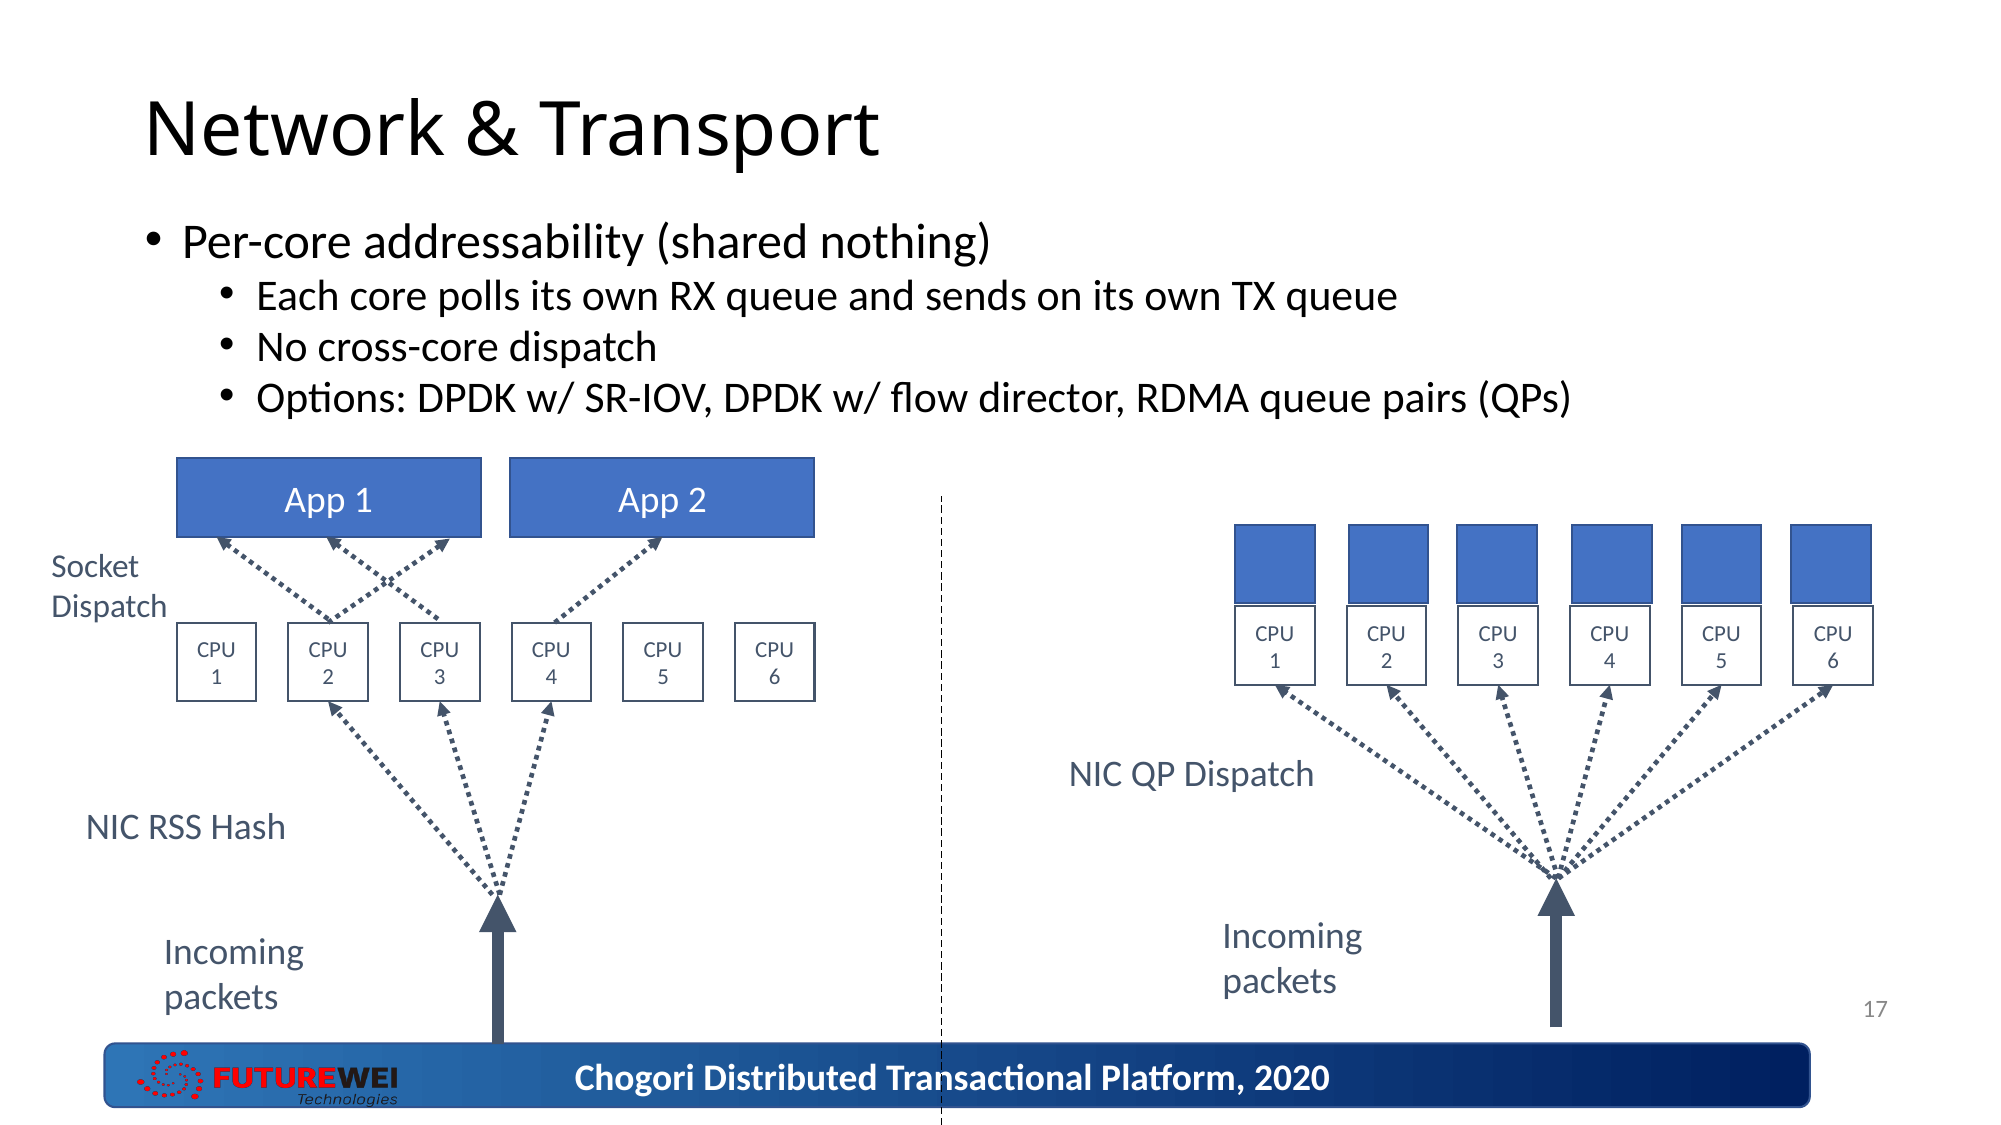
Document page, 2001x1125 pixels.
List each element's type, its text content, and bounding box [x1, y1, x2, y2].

text_box [1669, 686, 1722, 747]
slide_number 17 [1852, 986, 1897, 1029]
text_box [572, 538, 662, 609]
text_box [1599, 686, 1613, 725]
text_box [542, 702, 555, 726]
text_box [399, 622, 480, 702]
title Network & Transport [135, 59, 1862, 203]
text_box [1816, 686, 1833, 698]
list Per-core addressability (shared nothing) Each core polls its own RX queue and sends on its own TX queue No cross-core dispatch Options: DPDK w/ SR-IOV, DPDK w/ flow director, RDMA queue pairs (QPs) [136, 211, 1863, 455]
text_box [1550, 879, 1563, 1028]
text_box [176, 457, 481, 538]
text_box Socket Dispatch [44, 536, 241, 632]
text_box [176, 622, 257, 702]
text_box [1793, 606, 1874, 686]
text_box [326, 538, 351, 555]
text_box [1681, 524, 1762, 604]
text_box [436, 538, 450, 551]
text_box [1495, 686, 1508, 699]
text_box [1234, 606, 1316, 686]
text_box [328, 702, 349, 725]
text_box [1386, 686, 1409, 711]
picture [137, 1050, 397, 1107]
text_box NIC RSS Hash [78, 794, 358, 855]
text_box [1571, 524, 1652, 604]
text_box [623, 622, 704, 702]
text_box [437, 702, 450, 731]
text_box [288, 622, 369, 702]
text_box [510, 457, 815, 538]
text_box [511, 622, 592, 702]
text_box [1457, 524, 1537, 604]
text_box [734, 622, 815, 702]
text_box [1681, 606, 1762, 686]
text_box Incoming packets [156, 919, 353, 1025]
text_box [1348, 524, 1429, 604]
text_box NIC QP Dispatch [1061, 741, 1330, 802]
text_box [491, 894, 504, 1044]
text_box Incoming packets [1214, 903, 1412, 1009]
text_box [1346, 606, 1427, 686]
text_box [1458, 606, 1539, 686]
text_box [1235, 524, 1315, 604]
text_box [1275, 686, 1302, 704]
text_box [1791, 524, 1872, 604]
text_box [1569, 606, 1650, 686]
